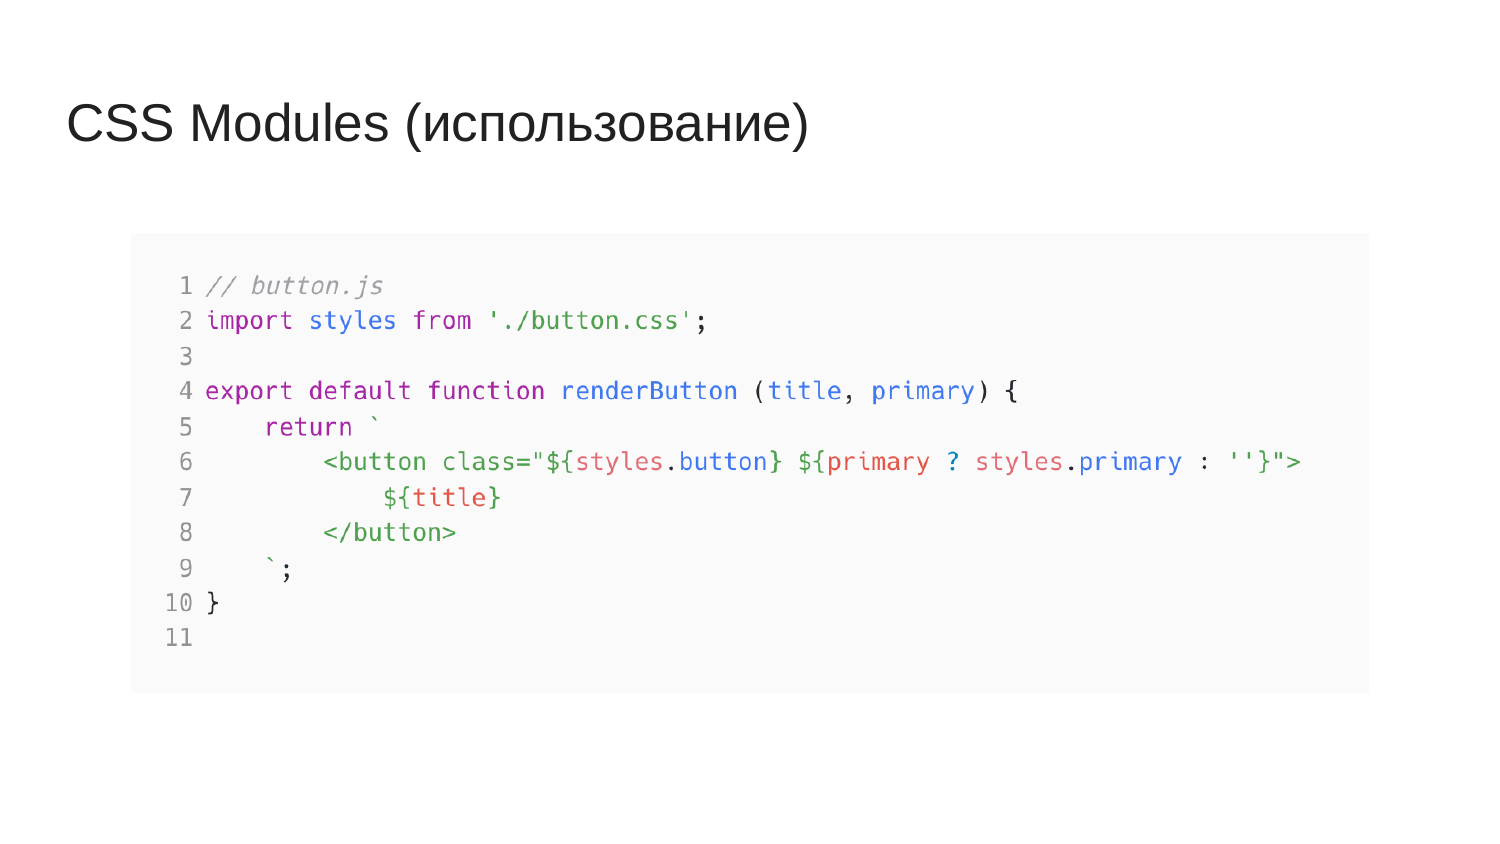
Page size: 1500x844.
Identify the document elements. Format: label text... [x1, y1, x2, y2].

title CSS Modules (использование) [51, 72, 1449, 167]
picture [131, 233, 1369, 693]
